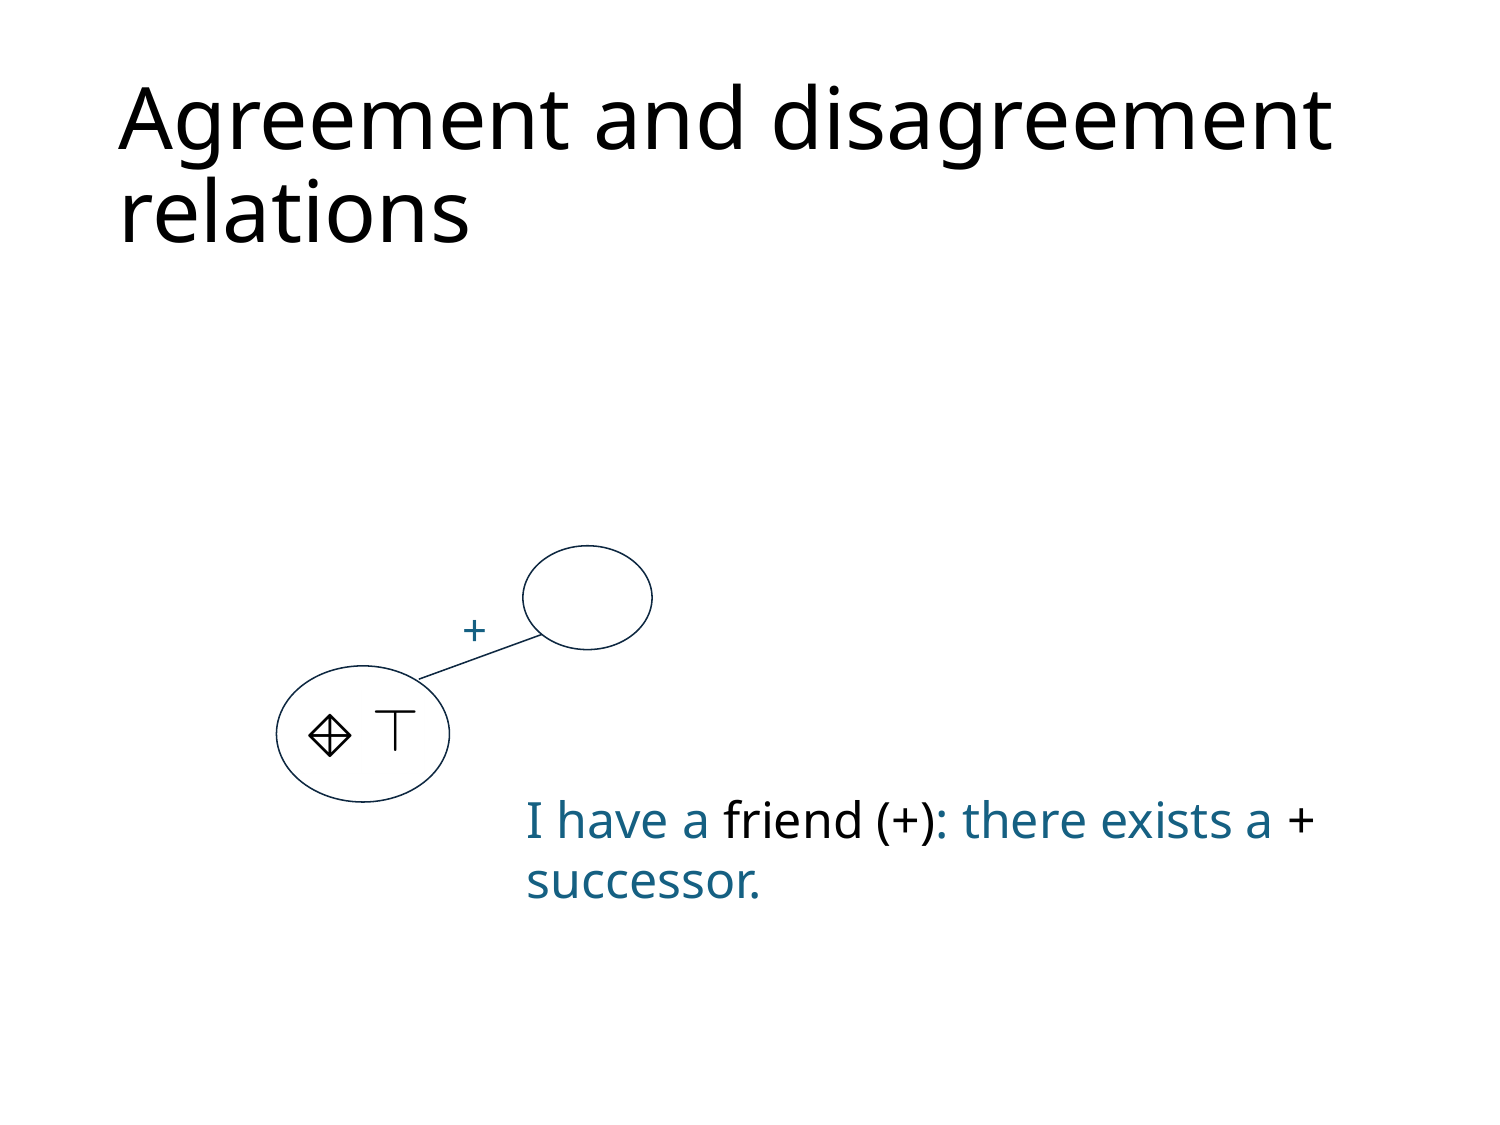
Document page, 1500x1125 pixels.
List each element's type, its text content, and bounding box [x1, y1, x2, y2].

title Agreement and disagreement relations [103, 59, 1397, 278]
text_box + [447, 587, 506, 633]
text_box [276, 665, 450, 803]
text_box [418, 633, 543, 680]
picture [297, 689, 426, 775]
text_box I have a friend (+): there exists a + successor. [511, 773, 1374, 924]
text_box [522, 545, 653, 650]
